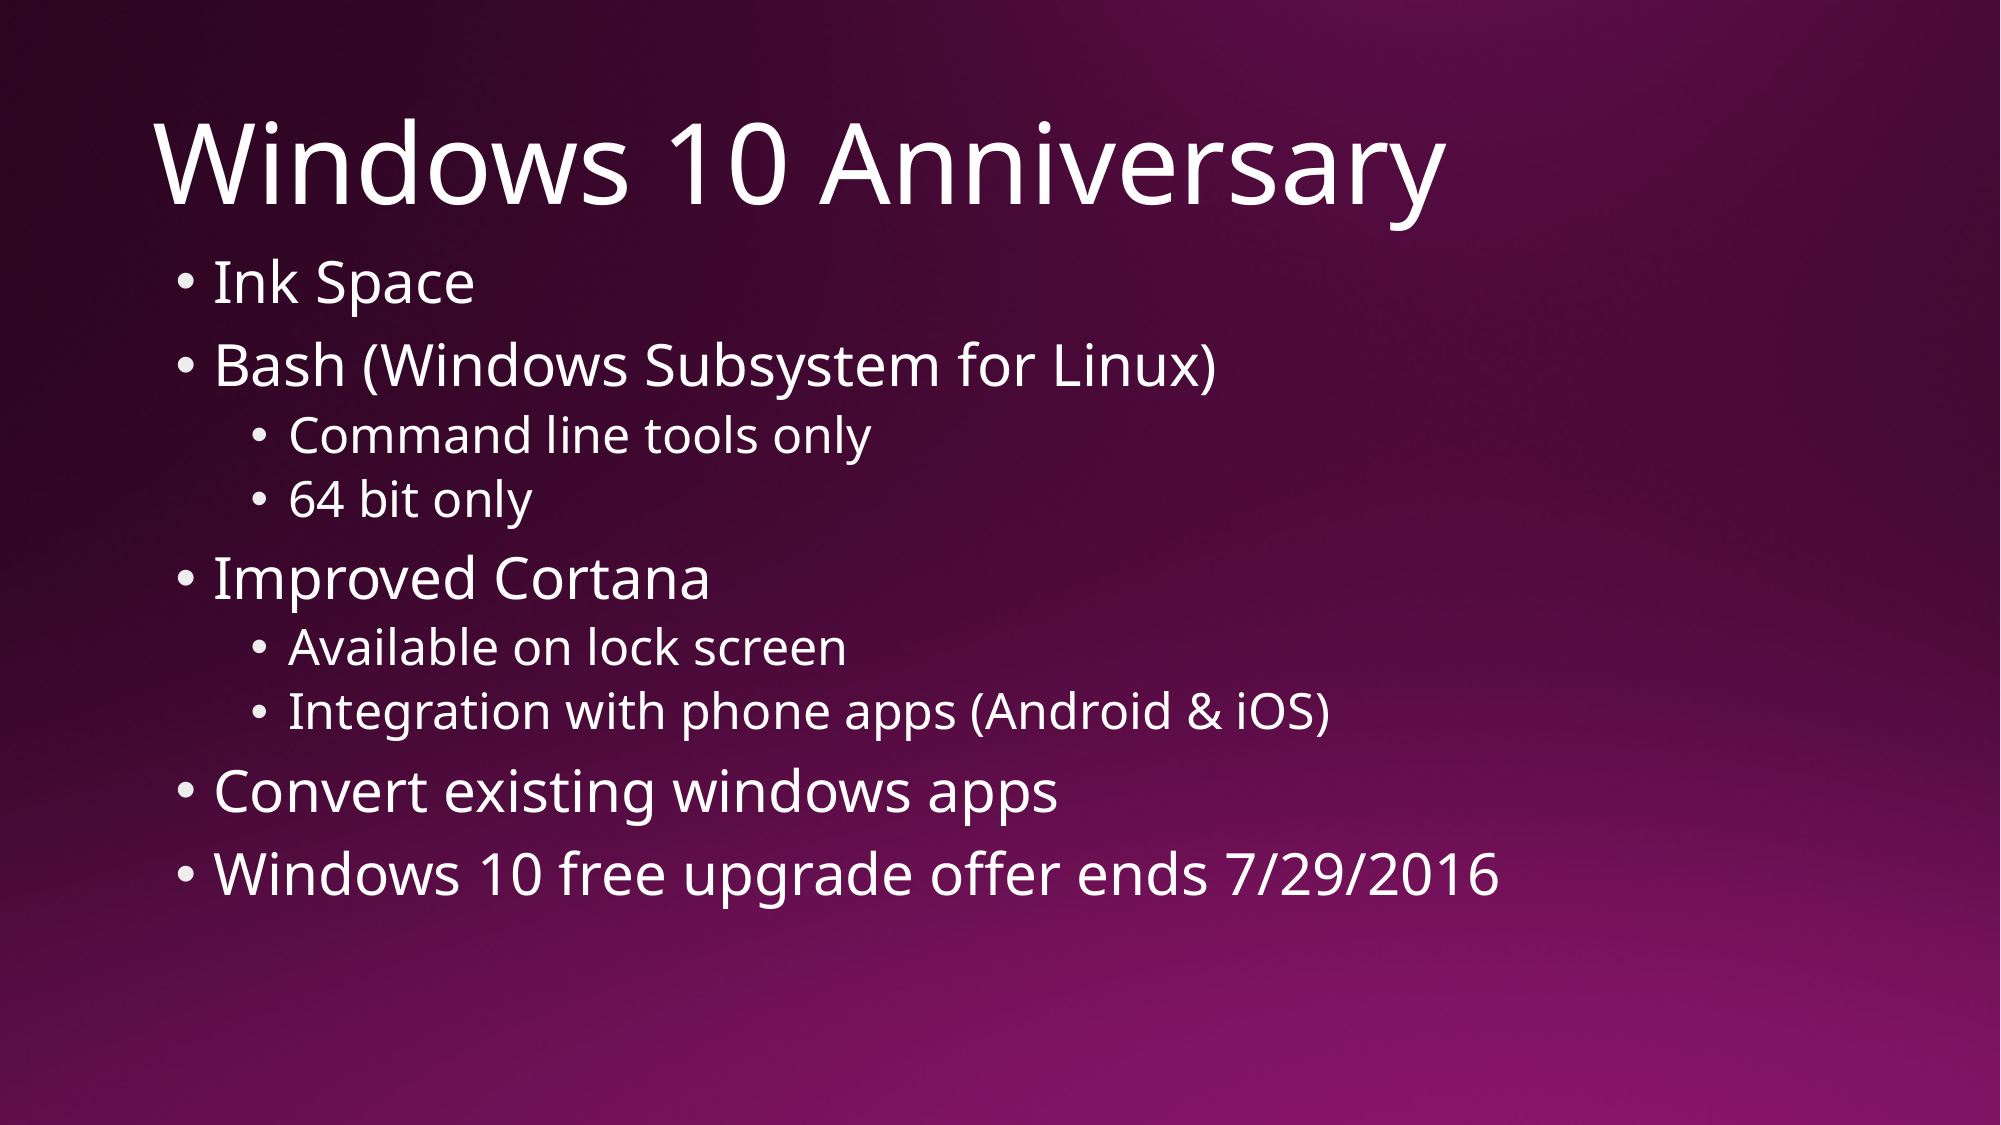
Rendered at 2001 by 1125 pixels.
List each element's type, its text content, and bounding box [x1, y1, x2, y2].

title Windows 10 Anniversary [137, 59, 1863, 278]
list Ink Space Bash (Windows Subsystem for Linux) Command line tools only 64 bit only Improved Cortana Available on lock screen Integration with phone apps (Android & iOS) Convert existing windows apps Windows 10 free upgrade offer ends 7/29/2016 [160, 245, 1840, 960]
picture [0, 0, 2001, 1125]
